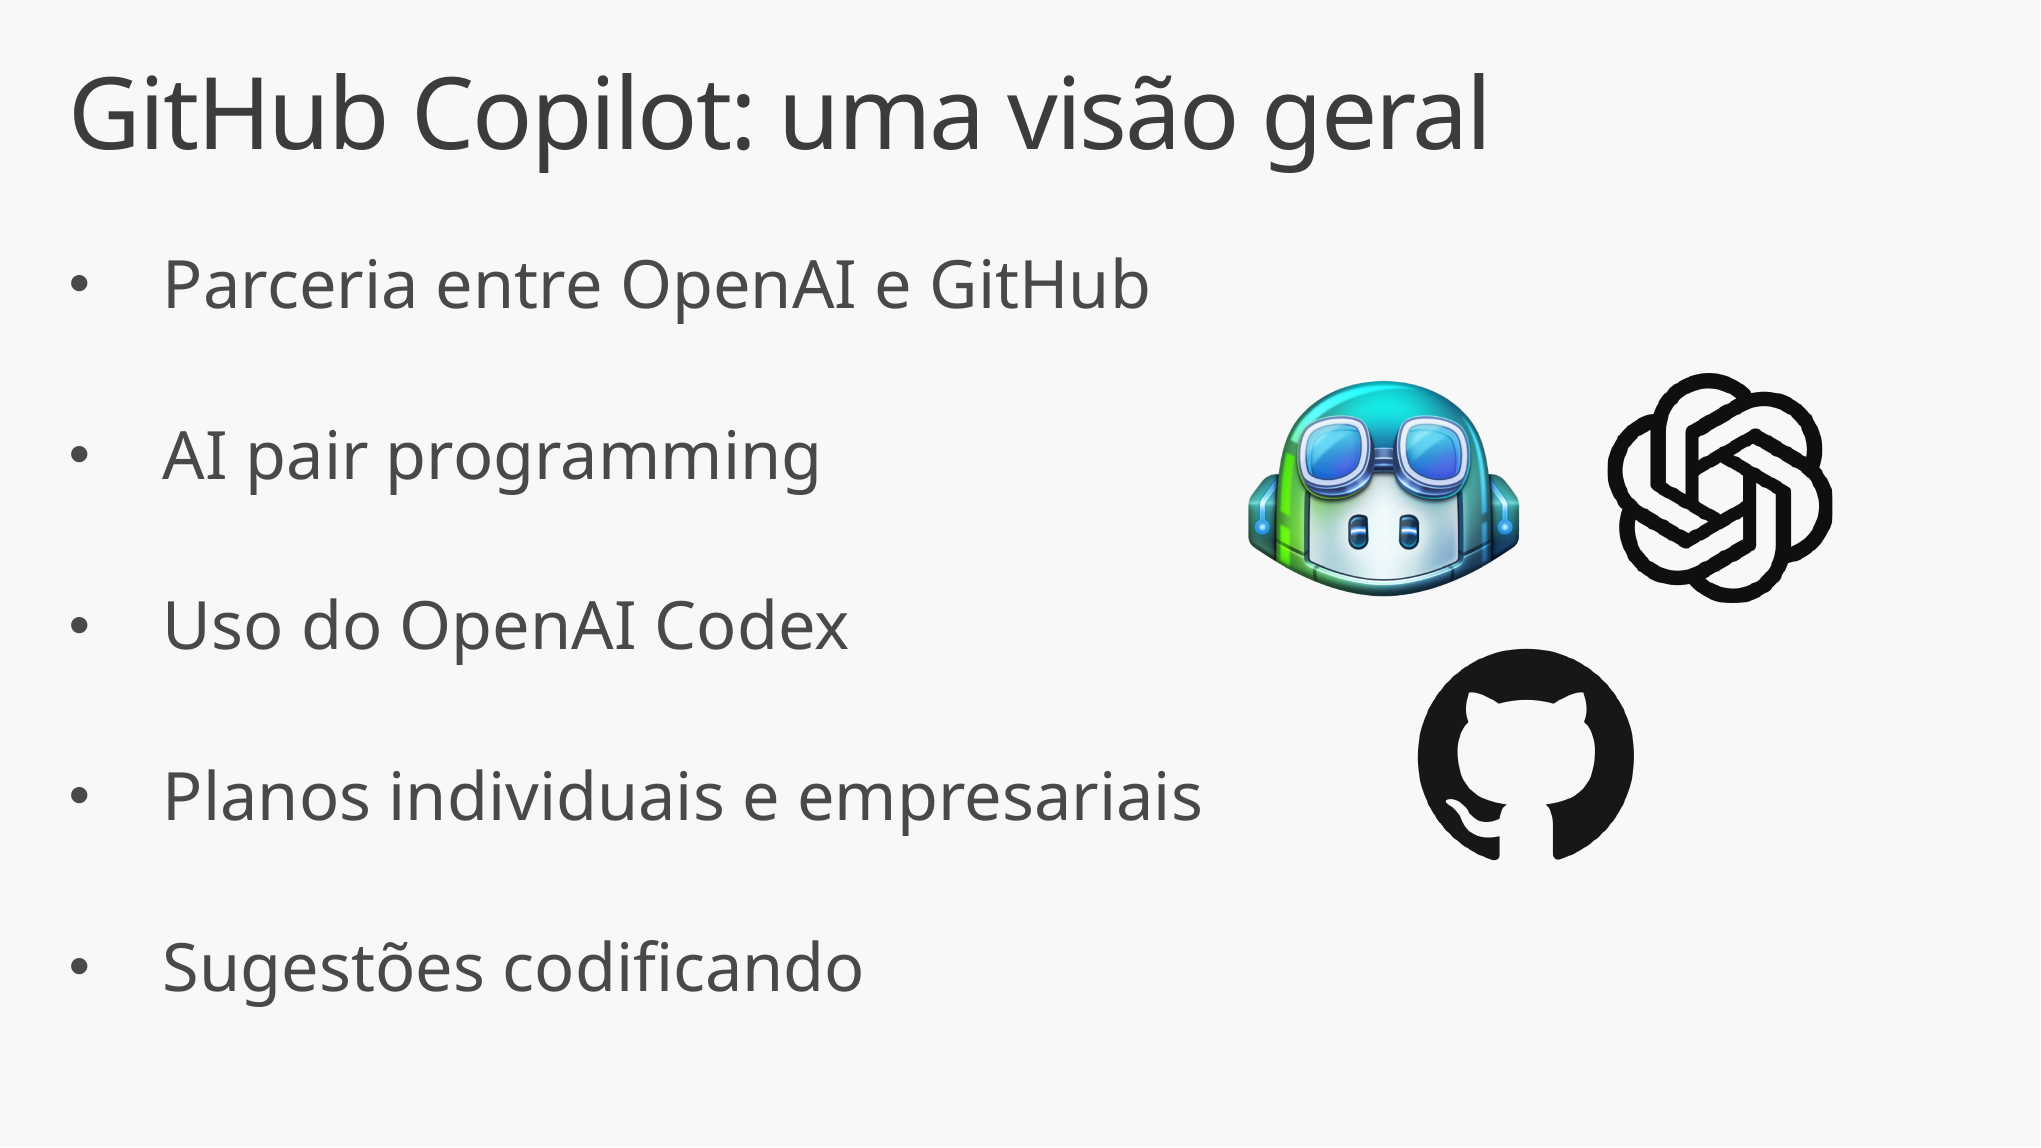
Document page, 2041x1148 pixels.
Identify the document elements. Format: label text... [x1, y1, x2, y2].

list Parceria entre OpenAI e GitHub AI pair programming Uso do OpenAI Codex Planos individuais e empresariais Sugestões codificando [45, 236, 1495, 1139]
title GitHub Copilot: uma visão geral [45, 48, 1996, 199]
picture [1174, 357, 1833, 938]
